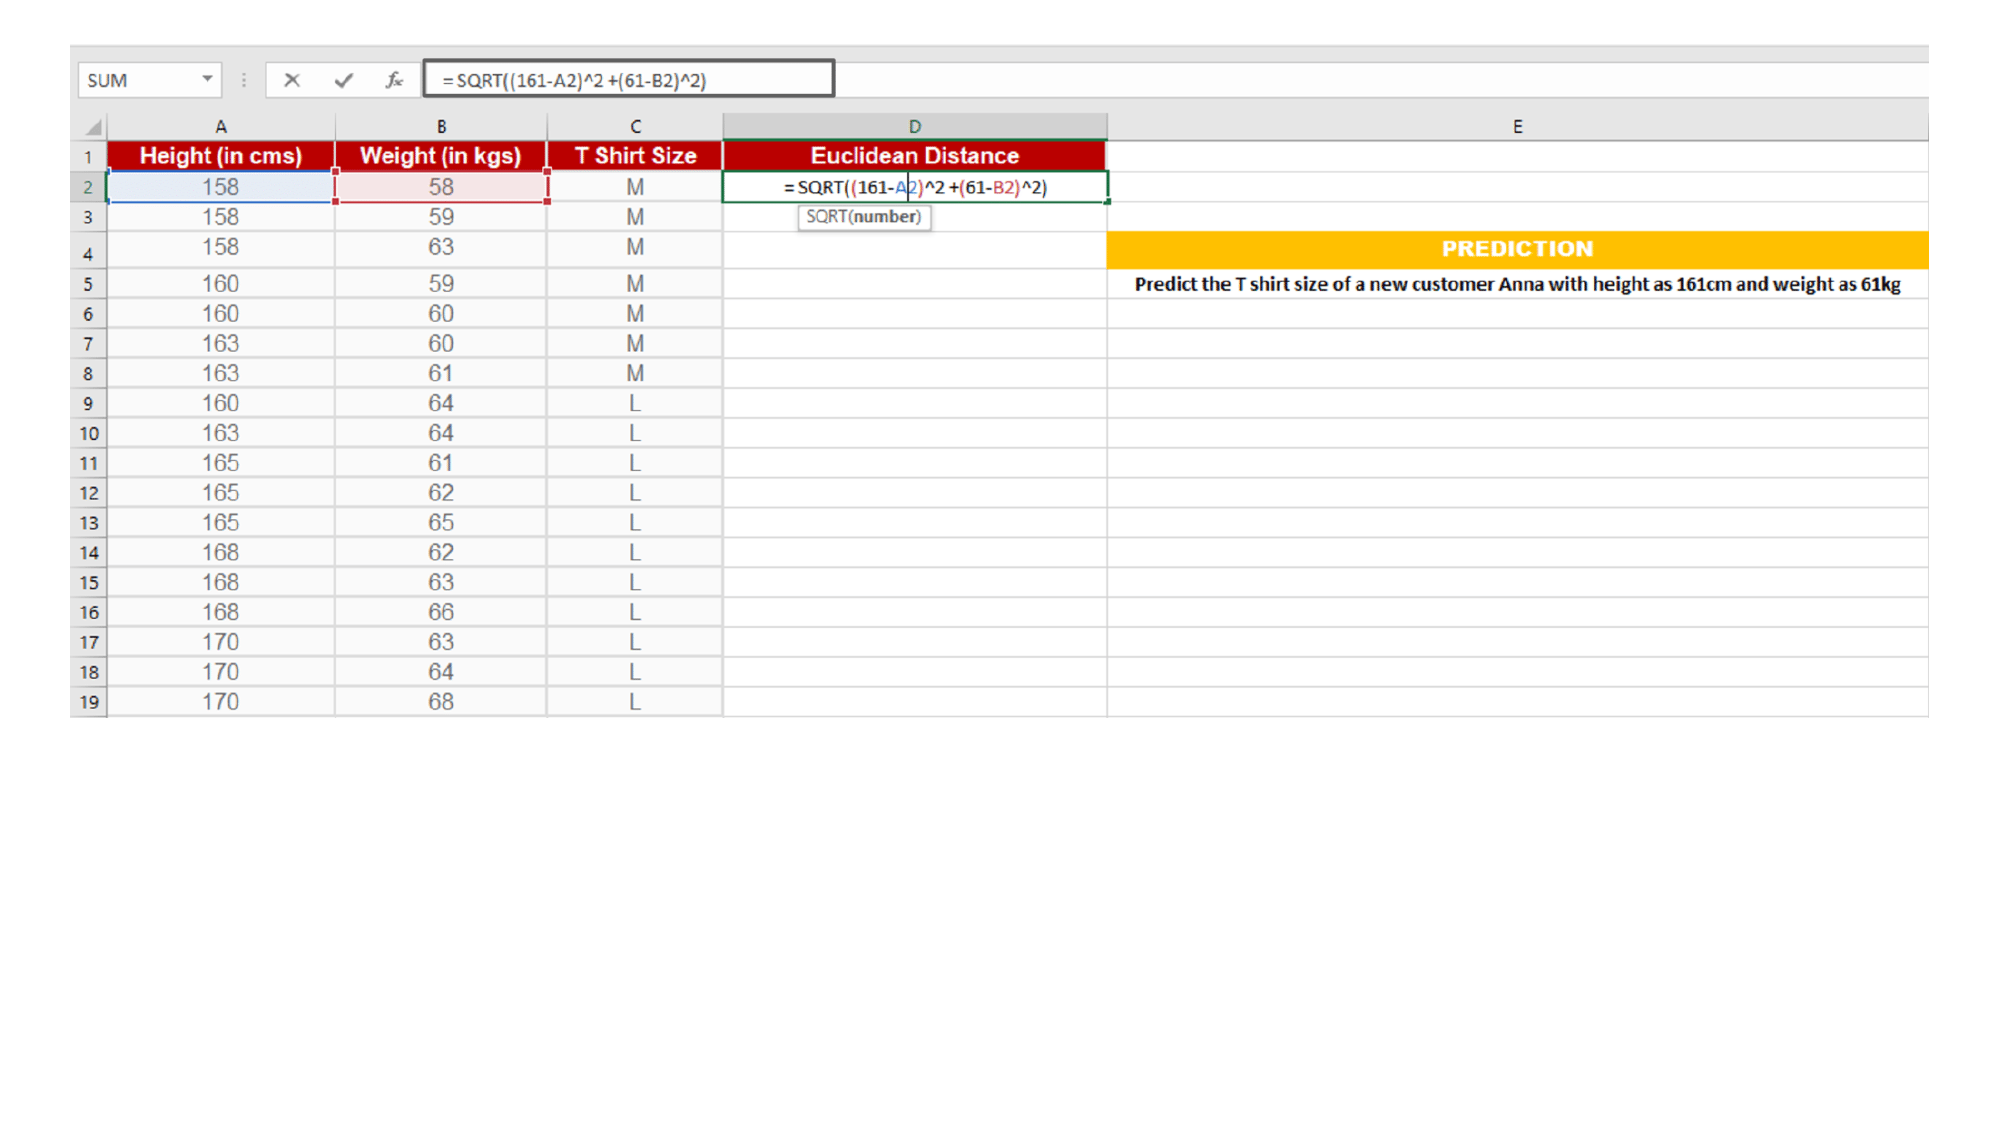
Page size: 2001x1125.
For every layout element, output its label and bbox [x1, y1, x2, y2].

list [70, 44, 1929, 718]
